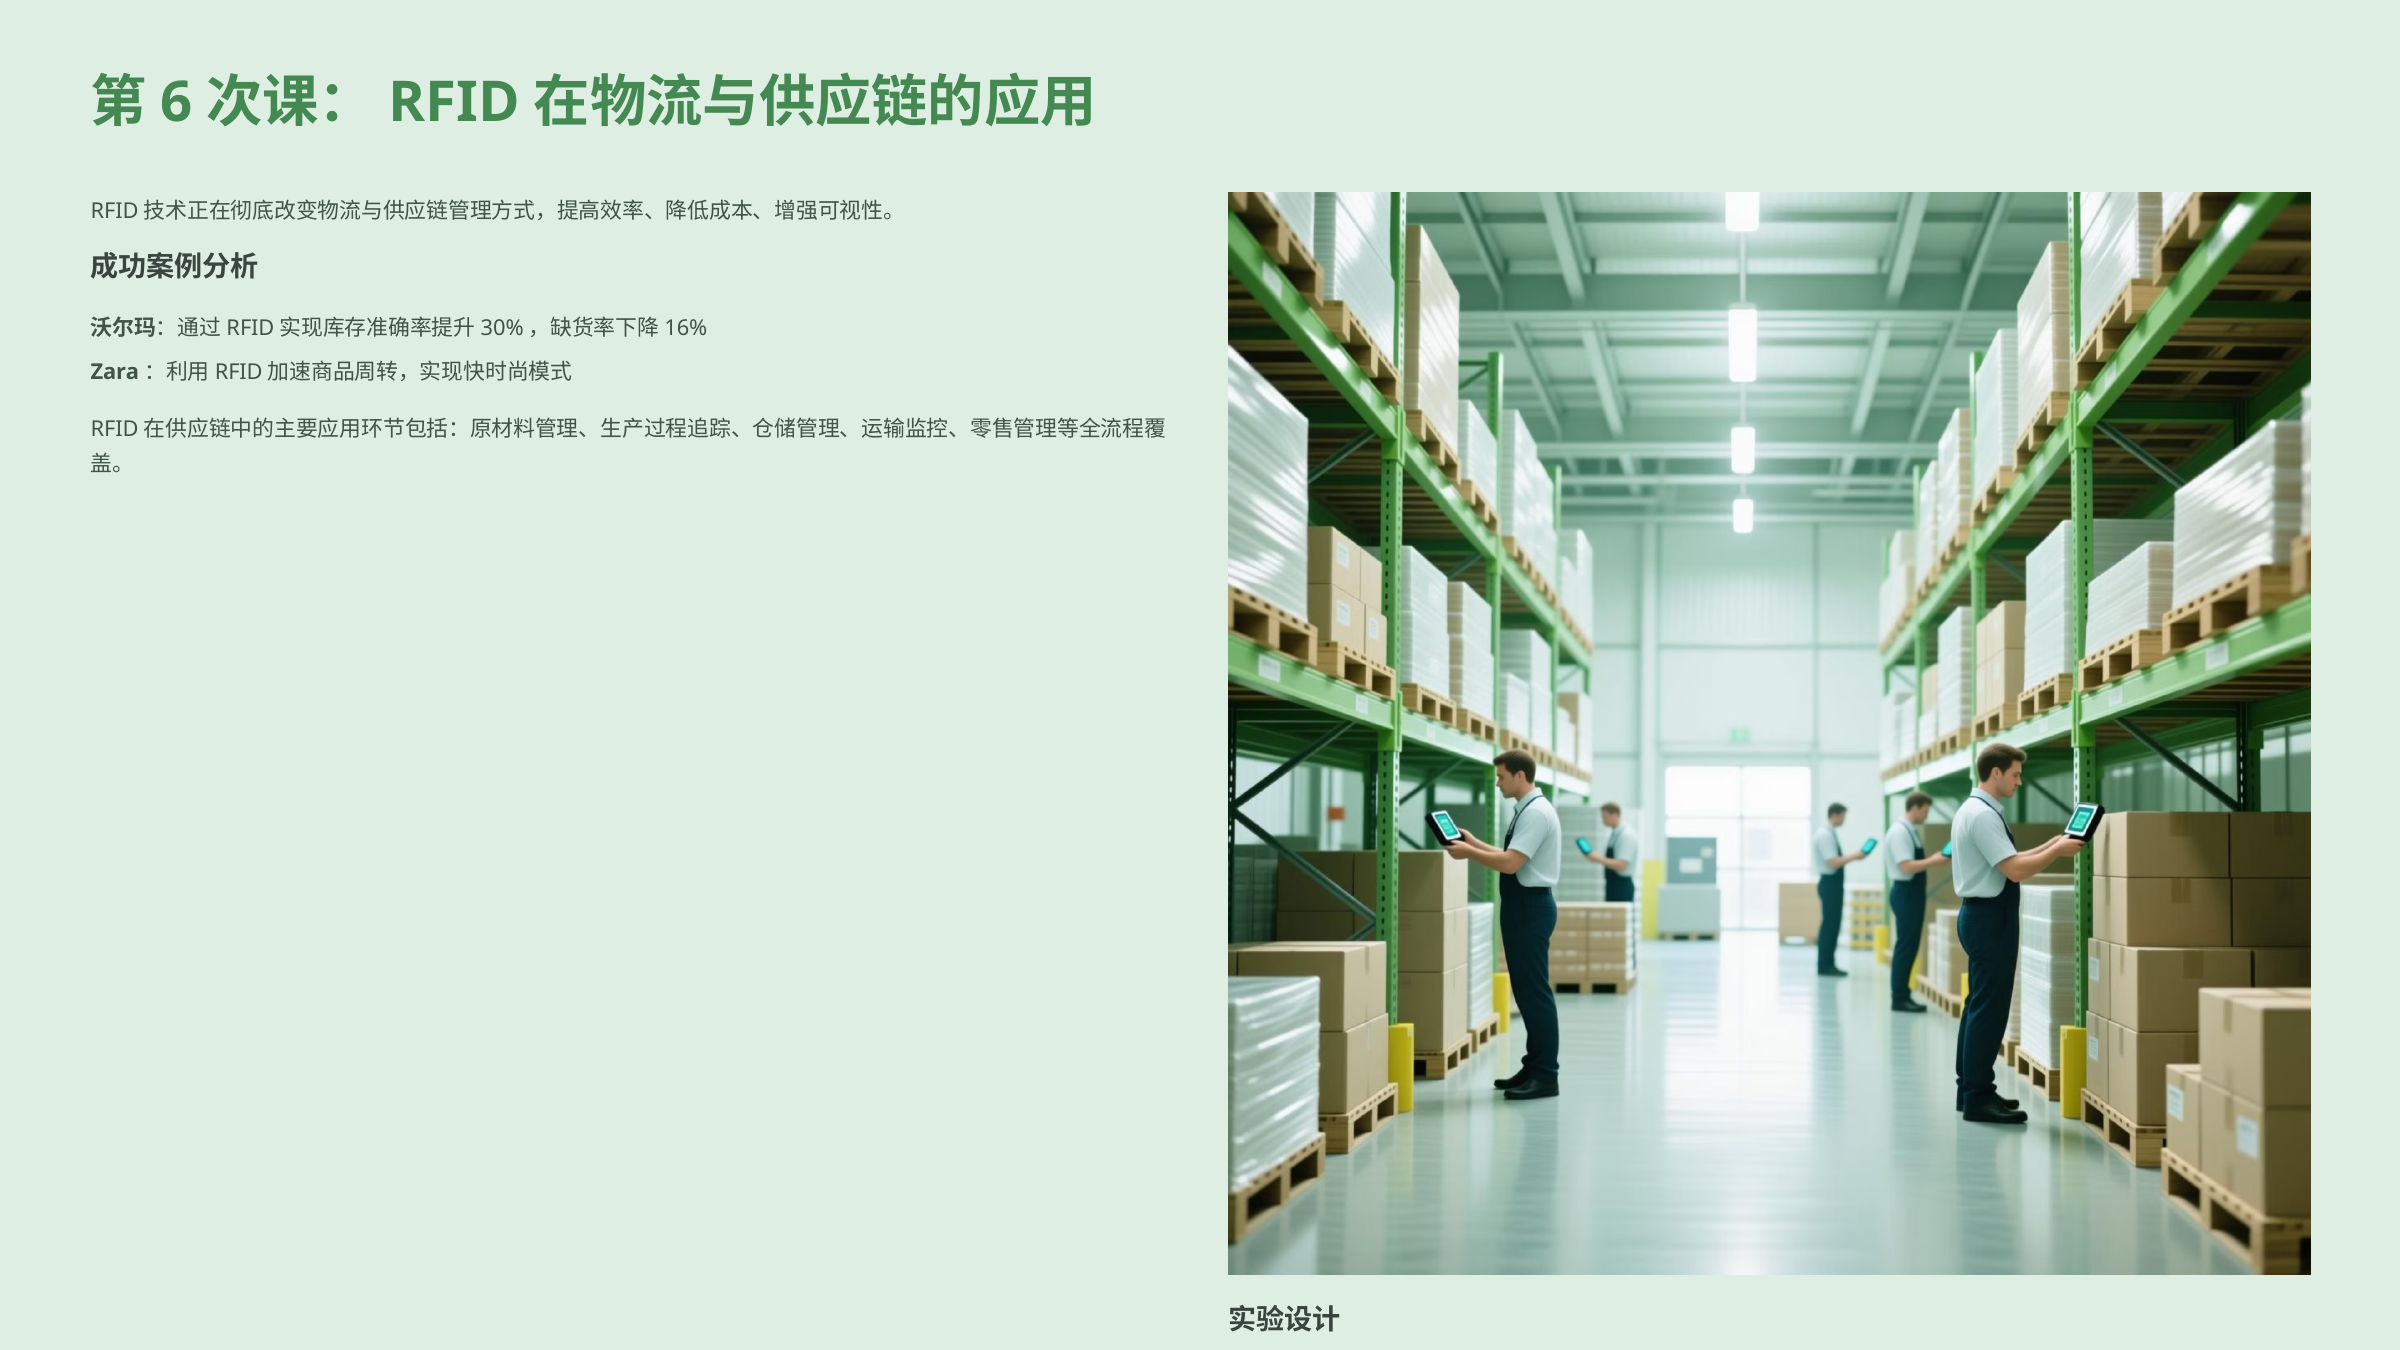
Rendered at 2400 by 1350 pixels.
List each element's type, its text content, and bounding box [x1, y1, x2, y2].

text_box 实验设计 [1228, 1299, 1513, 1336]
text_box RFID技术正在彻底改变物流与供应链管理方式，提高效率、降低成本、增强可视性。 [90, 187, 1173, 224]
text_box Zara：利用RFID加速商品周转，实现快时尚模式 [90, 348, 1173, 385]
text_box 成功案例分析 [90, 246, 375, 282]
text_box 第6次课：RFID在物流与供应链的应用 [90, 62, 1076, 134]
text_box RFID在供应链中的主要应用环节包括：原材料管理、生产过程追踪、仓储管理、运输监控、零售管理等全流程覆盖。 [90, 405, 1173, 478]
picture [1228, 192, 2311, 1275]
text_box 沃尔玛：通过RFID实现库存准确率提升30%，缺货率下降16% [90, 304, 1173, 341]
